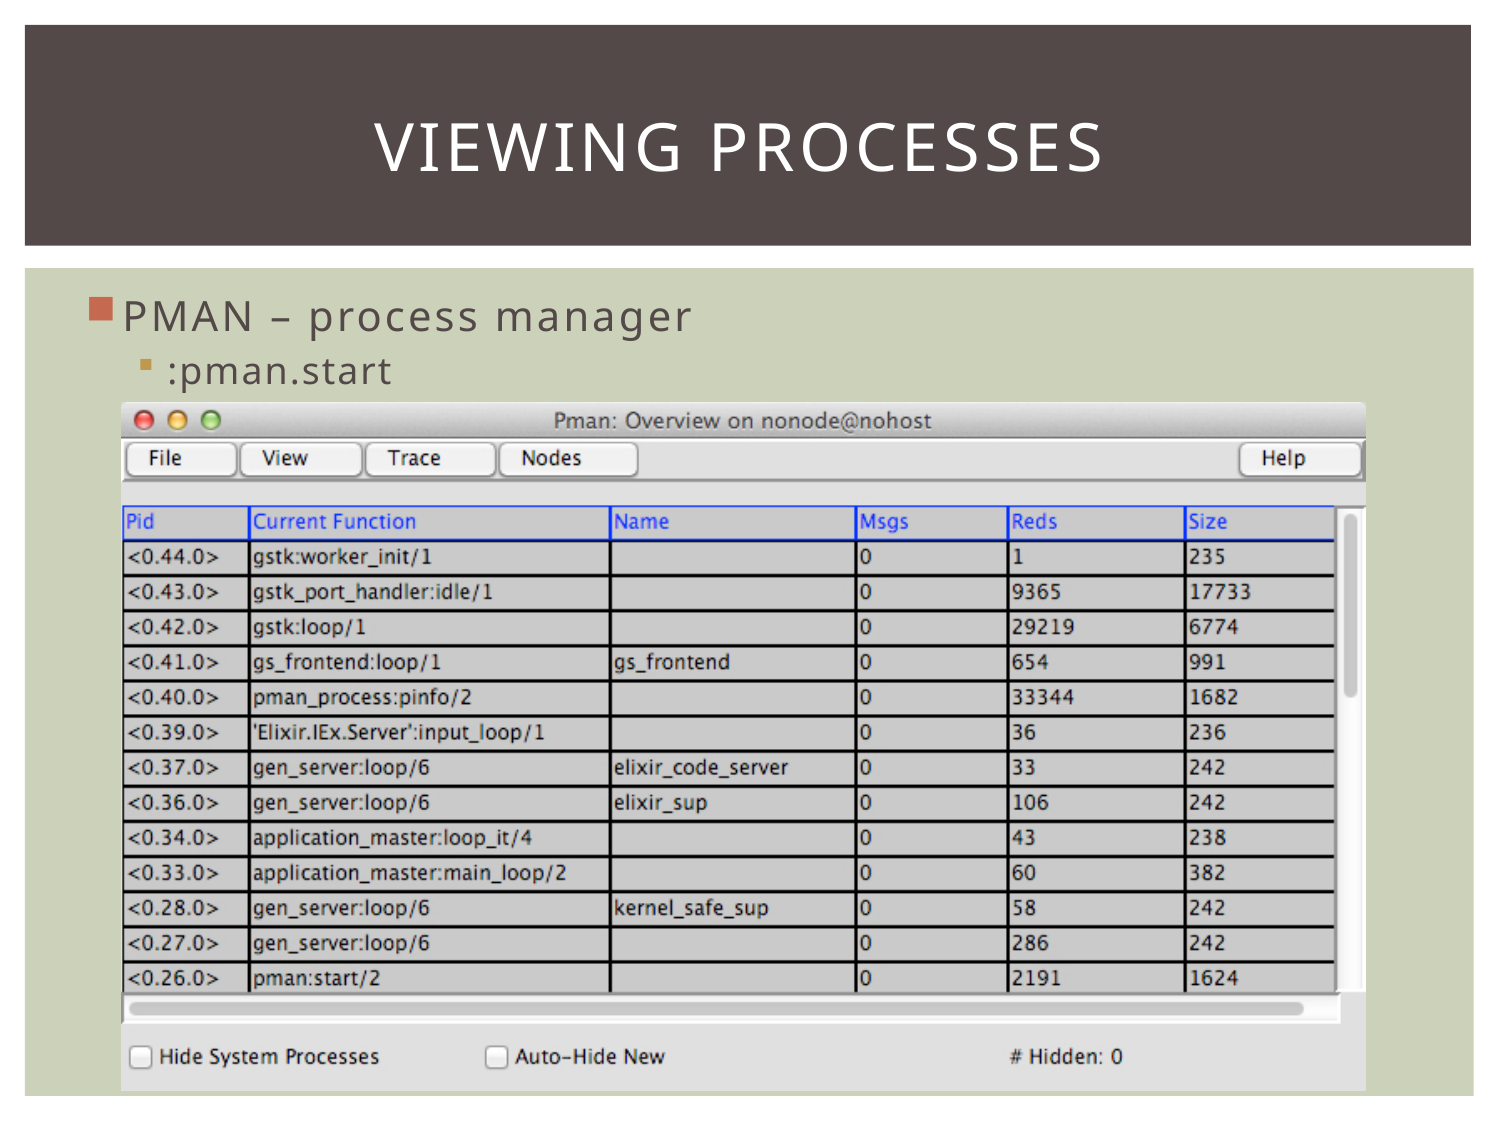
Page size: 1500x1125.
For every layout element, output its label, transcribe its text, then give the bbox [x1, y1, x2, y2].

picture [120, 402, 1366, 1092]
title VIEWING PROCESSES [62, 58, 1438, 232]
list PMAN – process manager :pman.start [62, 281, 1442, 1005]
